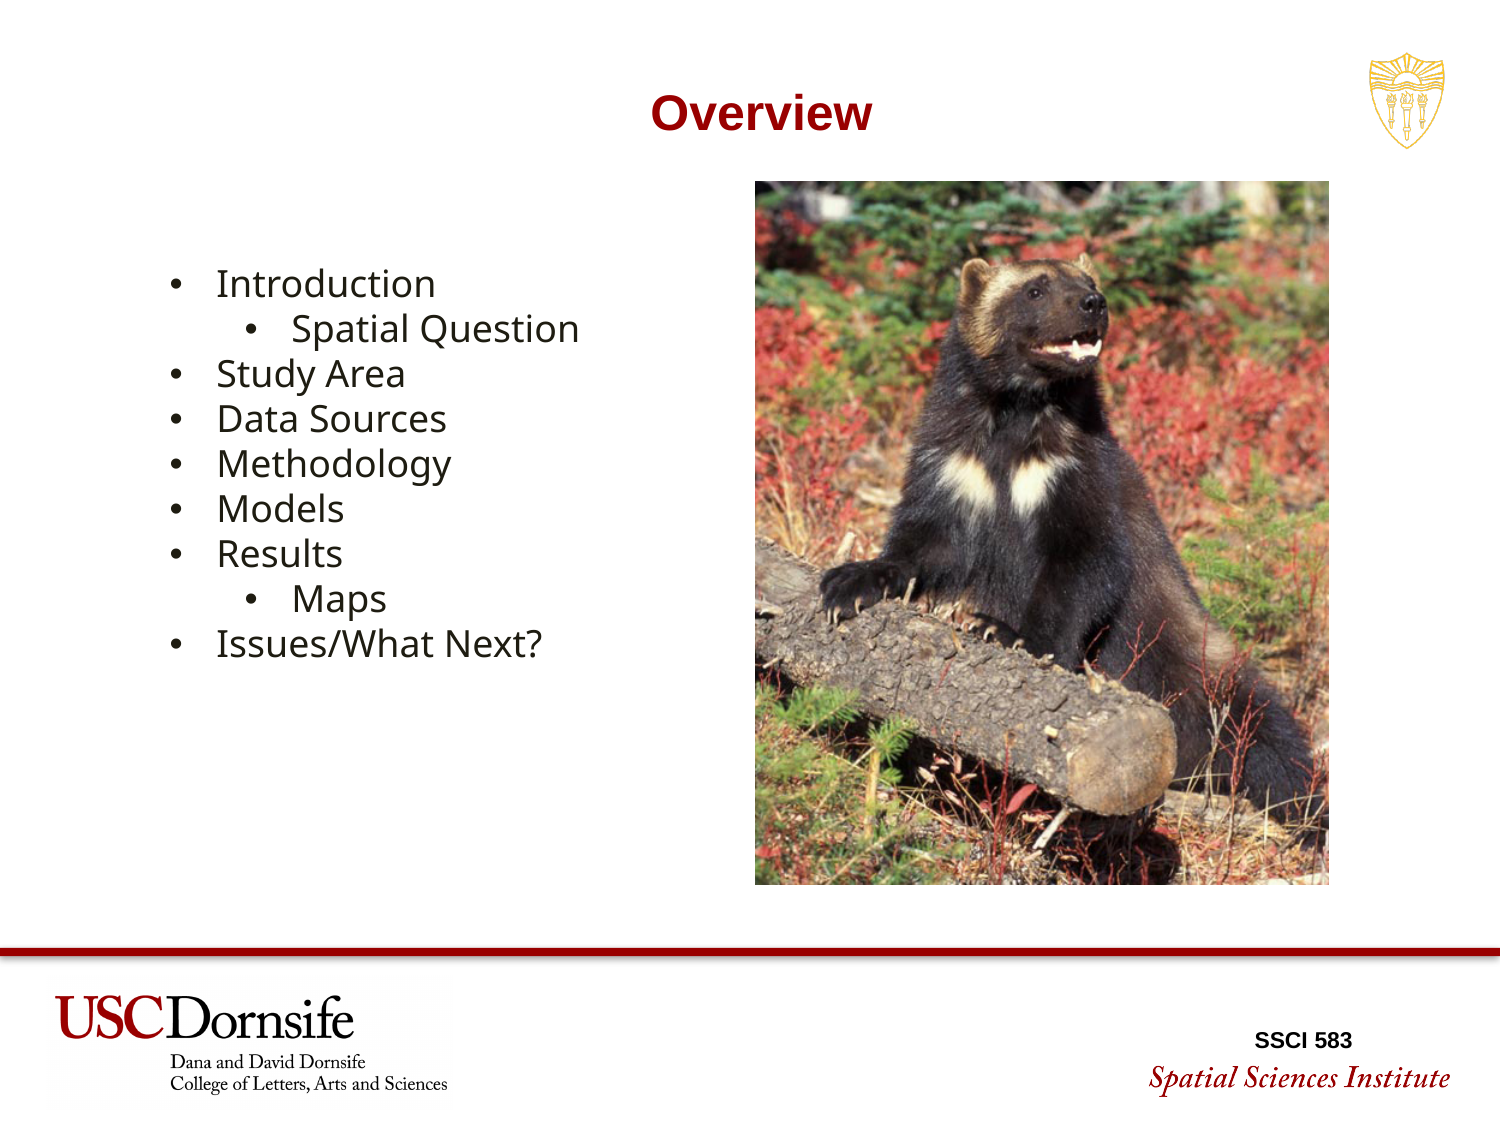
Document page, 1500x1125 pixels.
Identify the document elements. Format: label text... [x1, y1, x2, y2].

text_box Overview Introduction Spatial Question Study Area Data Sources Methodology Models Results Maps Issues/What Next? [154, 73, 1369, 673]
text_box SSCI 583 [1239, 1018, 1368, 1061]
text_box SECTION TITLE | 2 [1193, 1019, 1460, 1072]
picture [755, 181, 1329, 885]
picture [46, 975, 453, 1110]
picture [1147, 1060, 1450, 1110]
